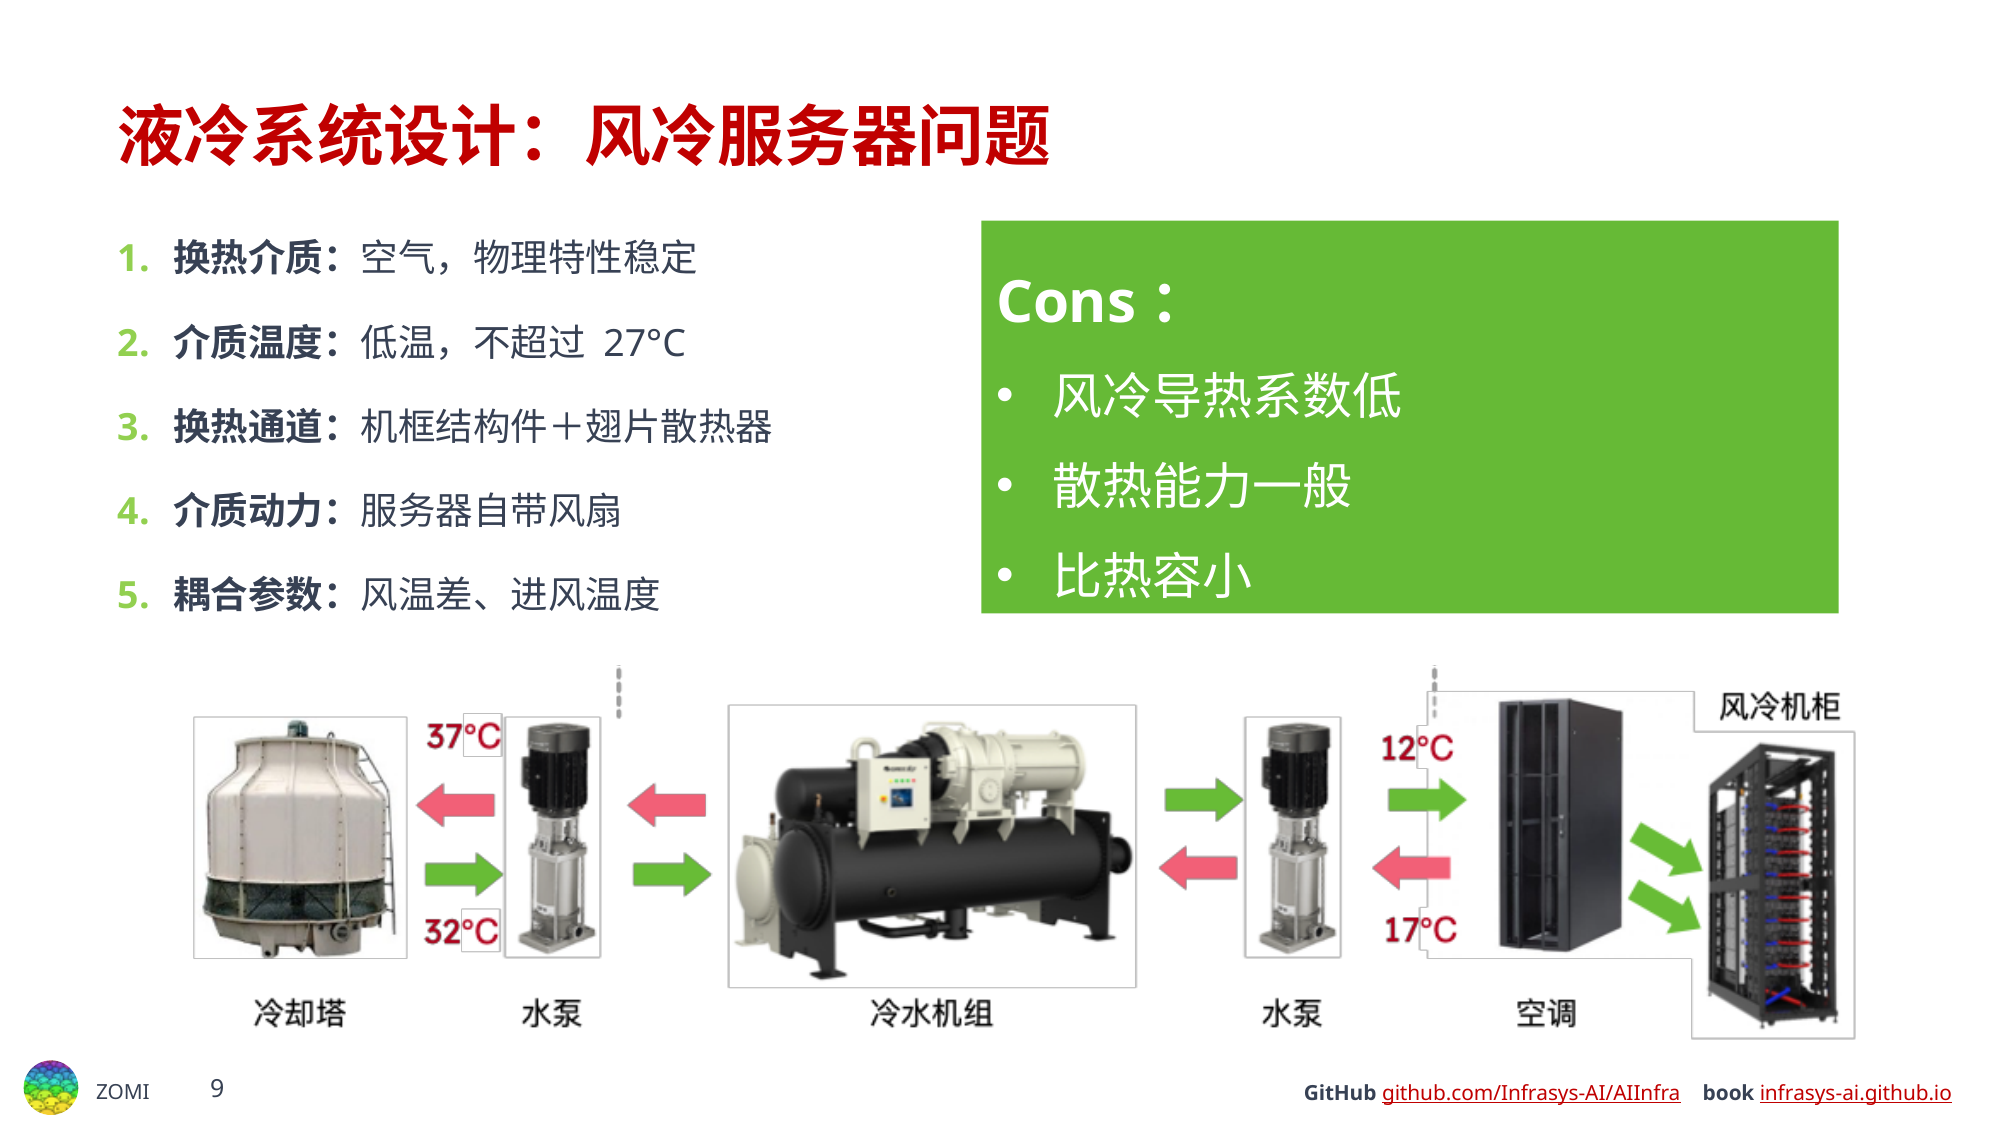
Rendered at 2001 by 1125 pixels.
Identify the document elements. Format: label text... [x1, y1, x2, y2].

text_box Cons： 风冷导热系数低 散热能力一般 比热容小 [979, 219, 1841, 616]
list 换热介质：空气，物理特性稳定 介质温度：低温，不超过 27°C 换热通道：机框结构件＋翅片散热器 介质动力：服务器自带风扇 耦合参数：风温差、进风温度 [102, 204, 1901, 1043]
picture [23, 1060, 79, 1115]
picture [172, 665, 1864, 1043]
title 液冷系统设计：风冷服务器问题 [102, 85, 1901, 183]
